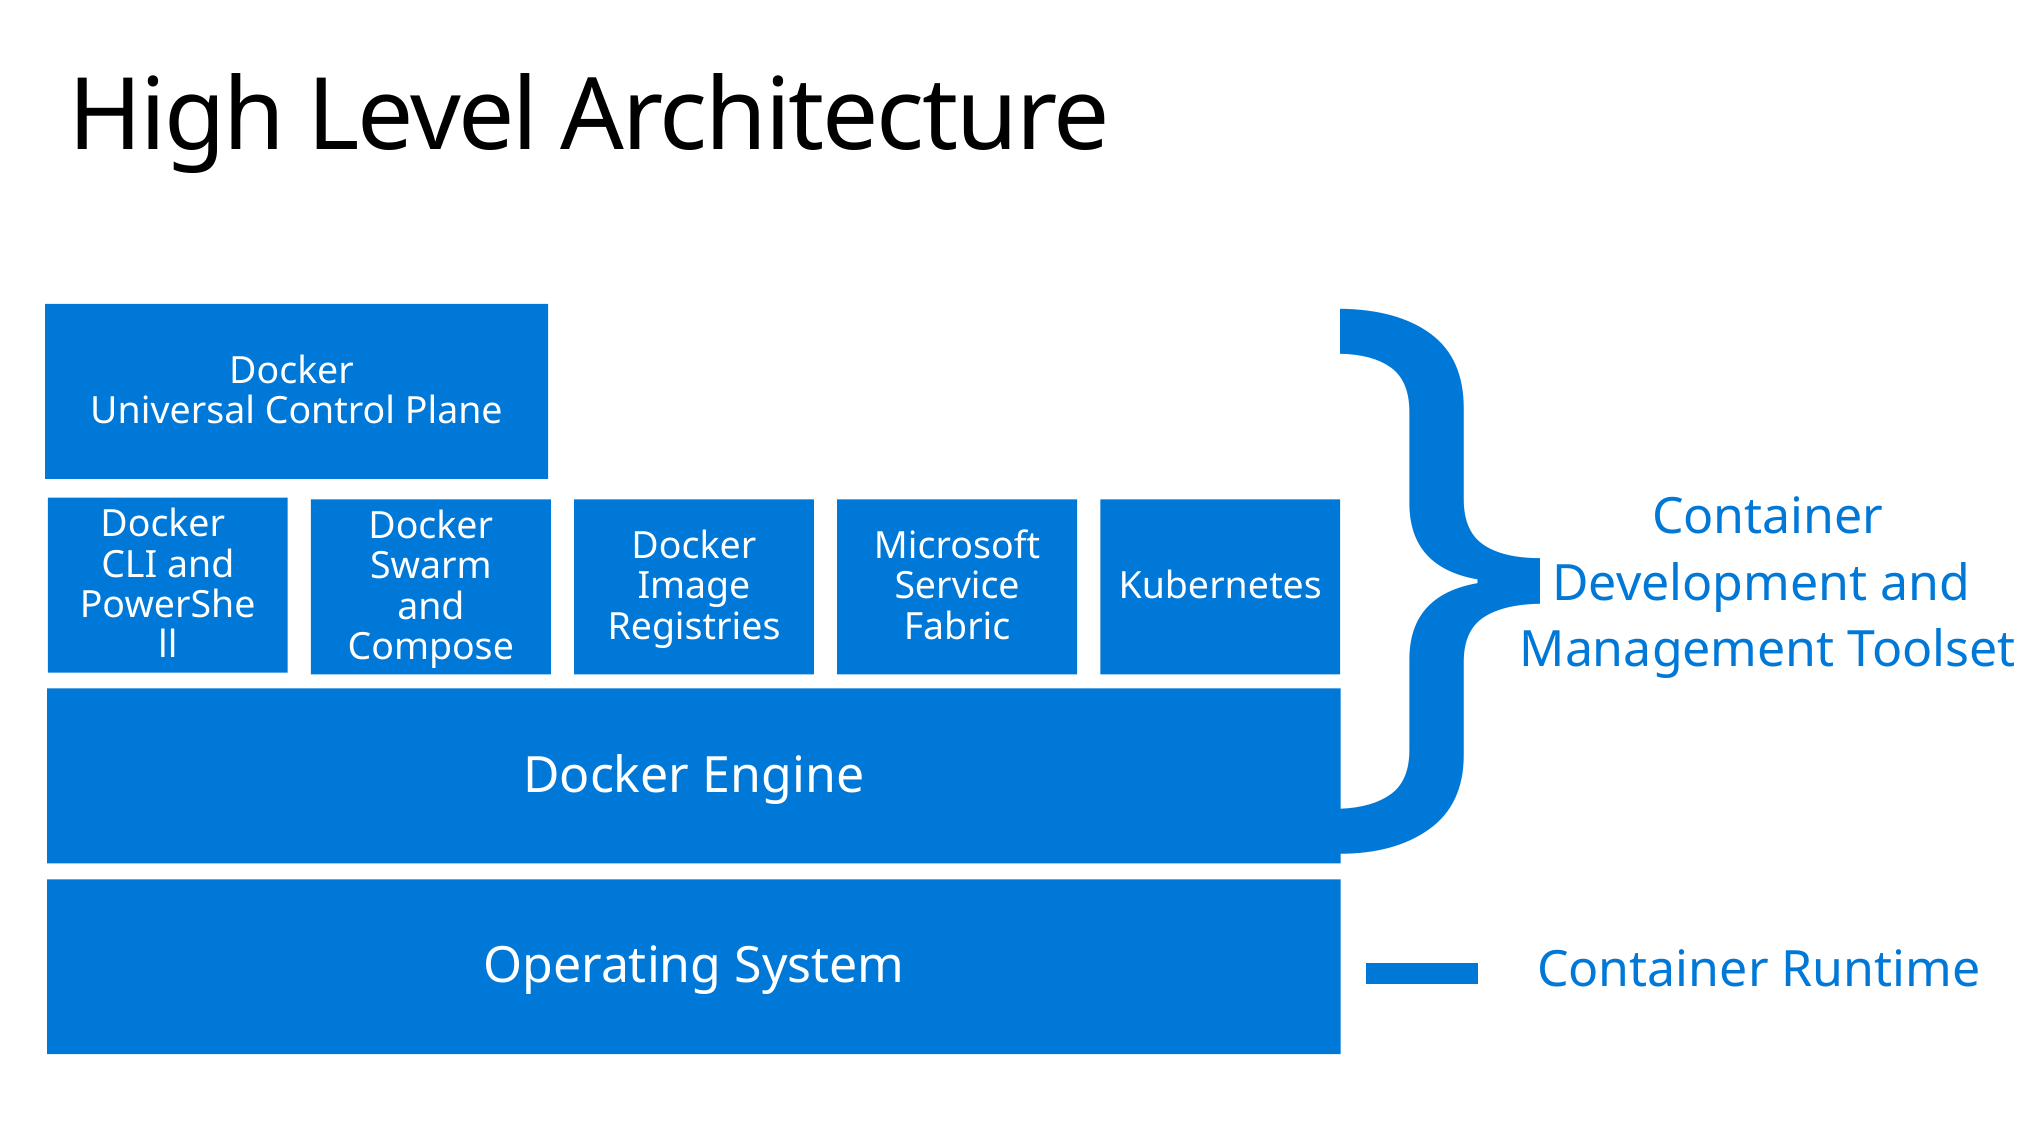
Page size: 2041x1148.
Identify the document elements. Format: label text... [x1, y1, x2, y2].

text_box Container Runtime [1503, 919, 2016, 1022]
text_box Operating System [46, 879, 1341, 1055]
text_box Docker Engine [46, 688, 1290, 864]
text_box Container Development and Management Toolset [1489, 466, 2041, 702]
text_box Docker Image Registries [573, 499, 815, 675]
text_box Microsoft Service Fabric [836, 499, 1078, 675]
text_box Kubernetes [1100, 499, 1290, 675]
title High Level Architecture [45, 48, 1996, 199]
text_box Docker Swarm and Compose [310, 499, 552, 675]
text_box Docker CLI and PowerShell [47, 497, 288, 673]
text_box Docker Universal Control Plane [44, 303, 549, 480]
text_box } [1290, 191, 1588, 915]
